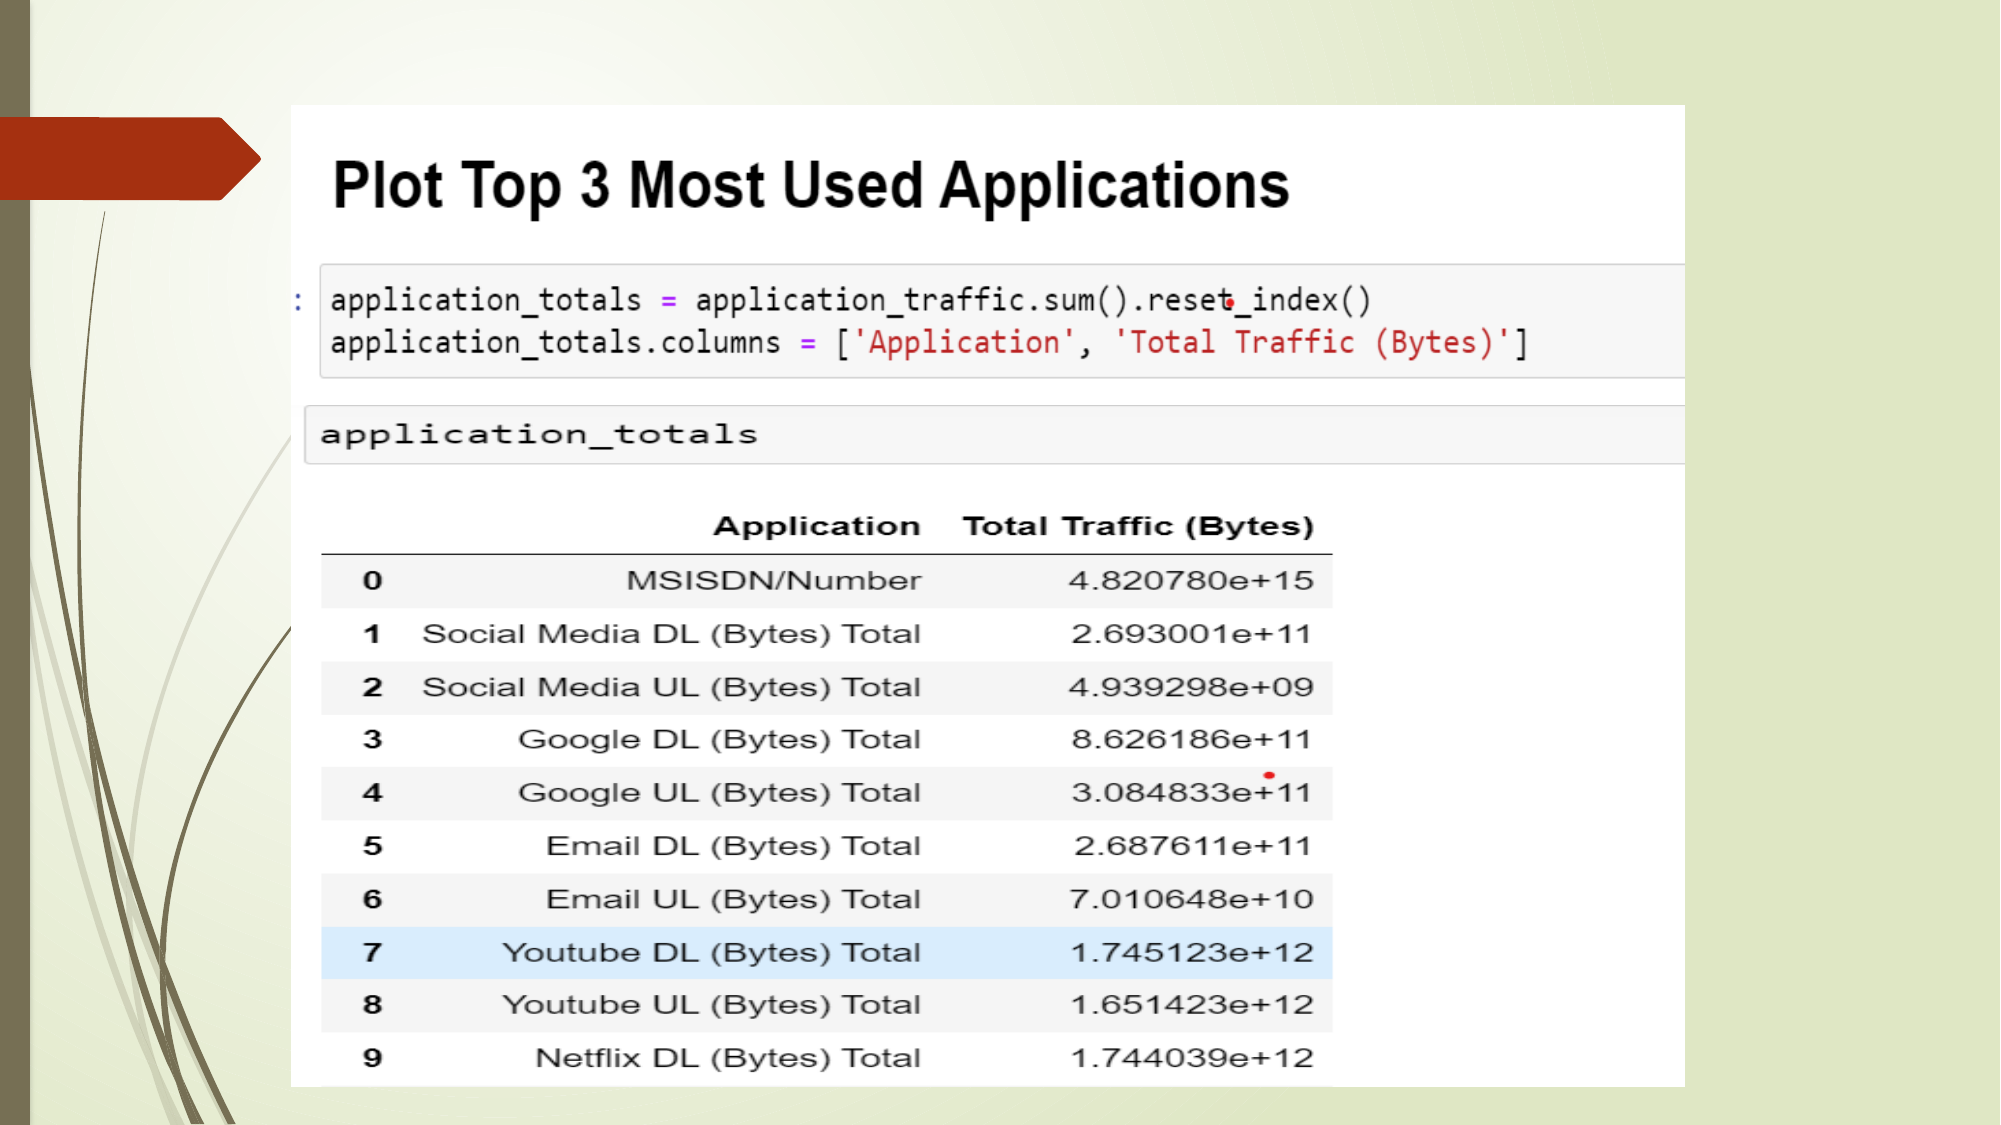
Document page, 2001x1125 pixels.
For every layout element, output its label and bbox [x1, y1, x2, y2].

picture [291, 104, 1685, 1087]
